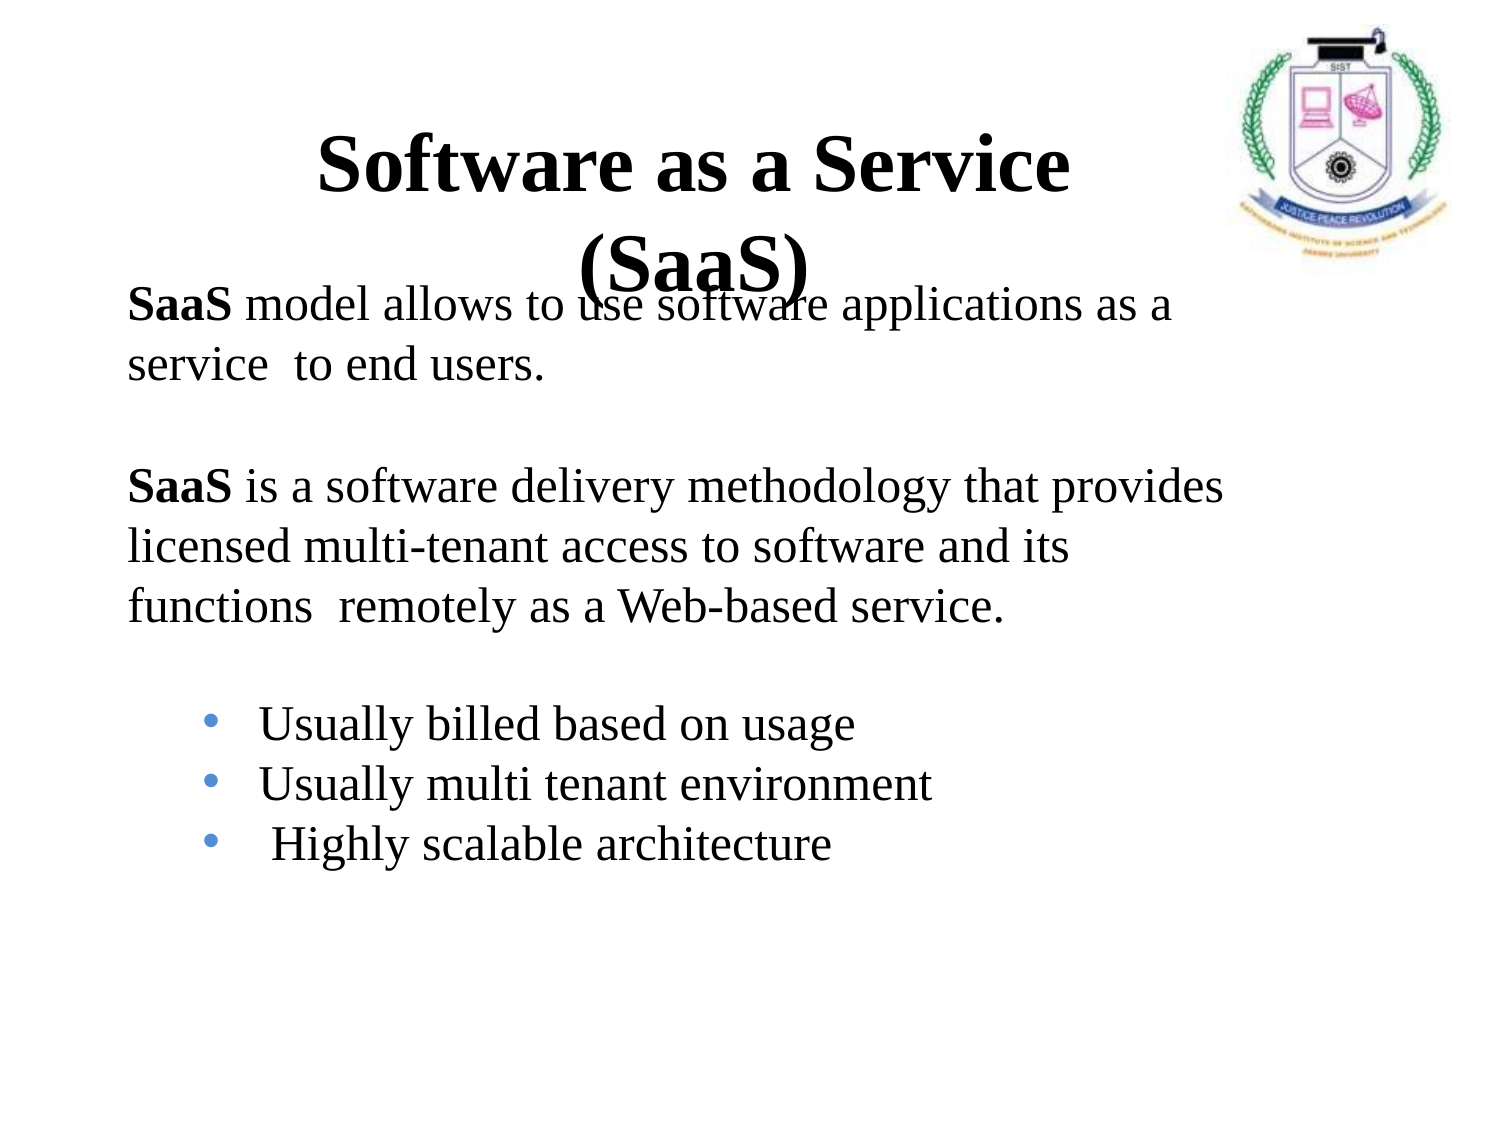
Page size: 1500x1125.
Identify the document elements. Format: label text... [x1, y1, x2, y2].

picture [1226, 24, 1452, 276]
text_box SaaS model allows to use software applications as a service to end users. SaaS is a software delivery methodology that provides licensed multi-tenant access to software and its functions remotely as a Web-based service. [125, 268, 1328, 633]
text_box Usually billed based on usage Usually multi tenant environment Highly scalable architecture [256, 688, 935, 871]
text_box • • • [200, 685, 222, 868]
title Software as a Service (SaaS) [237, 105, 1150, 268]
